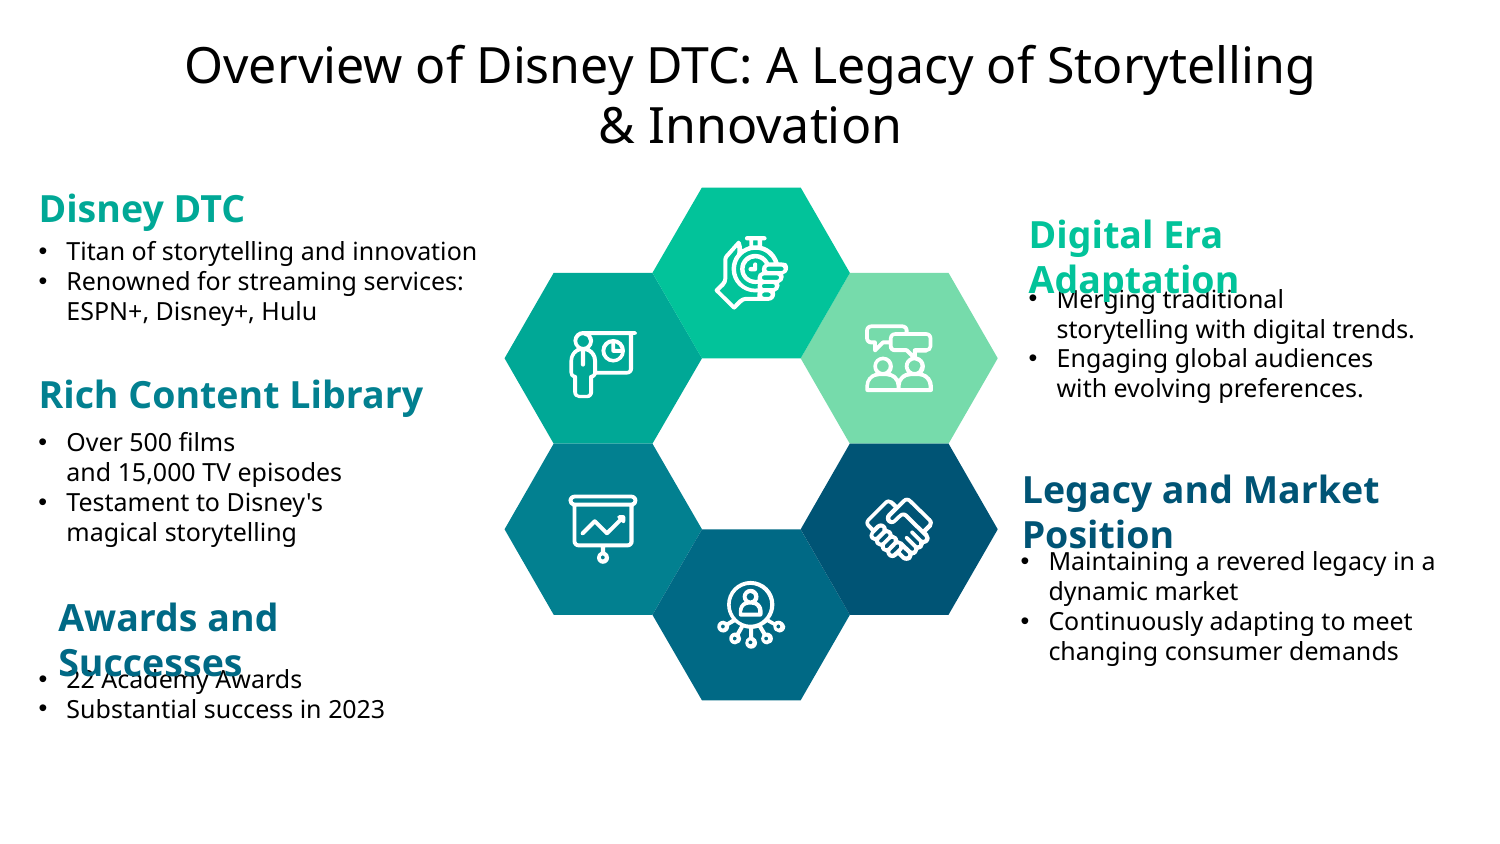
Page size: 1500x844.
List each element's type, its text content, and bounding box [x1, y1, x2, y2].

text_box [1013, 229, 1433, 392]
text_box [23, 622, 408, 742]
title Overview of Disney DTC: A Legacy of Storytelling & Innovation [153, 18, 1348, 100]
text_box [1005, 491, 1499, 675]
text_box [23, 373, 481, 553]
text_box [23, 193, 499, 336]
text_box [504, 187, 998, 701]
